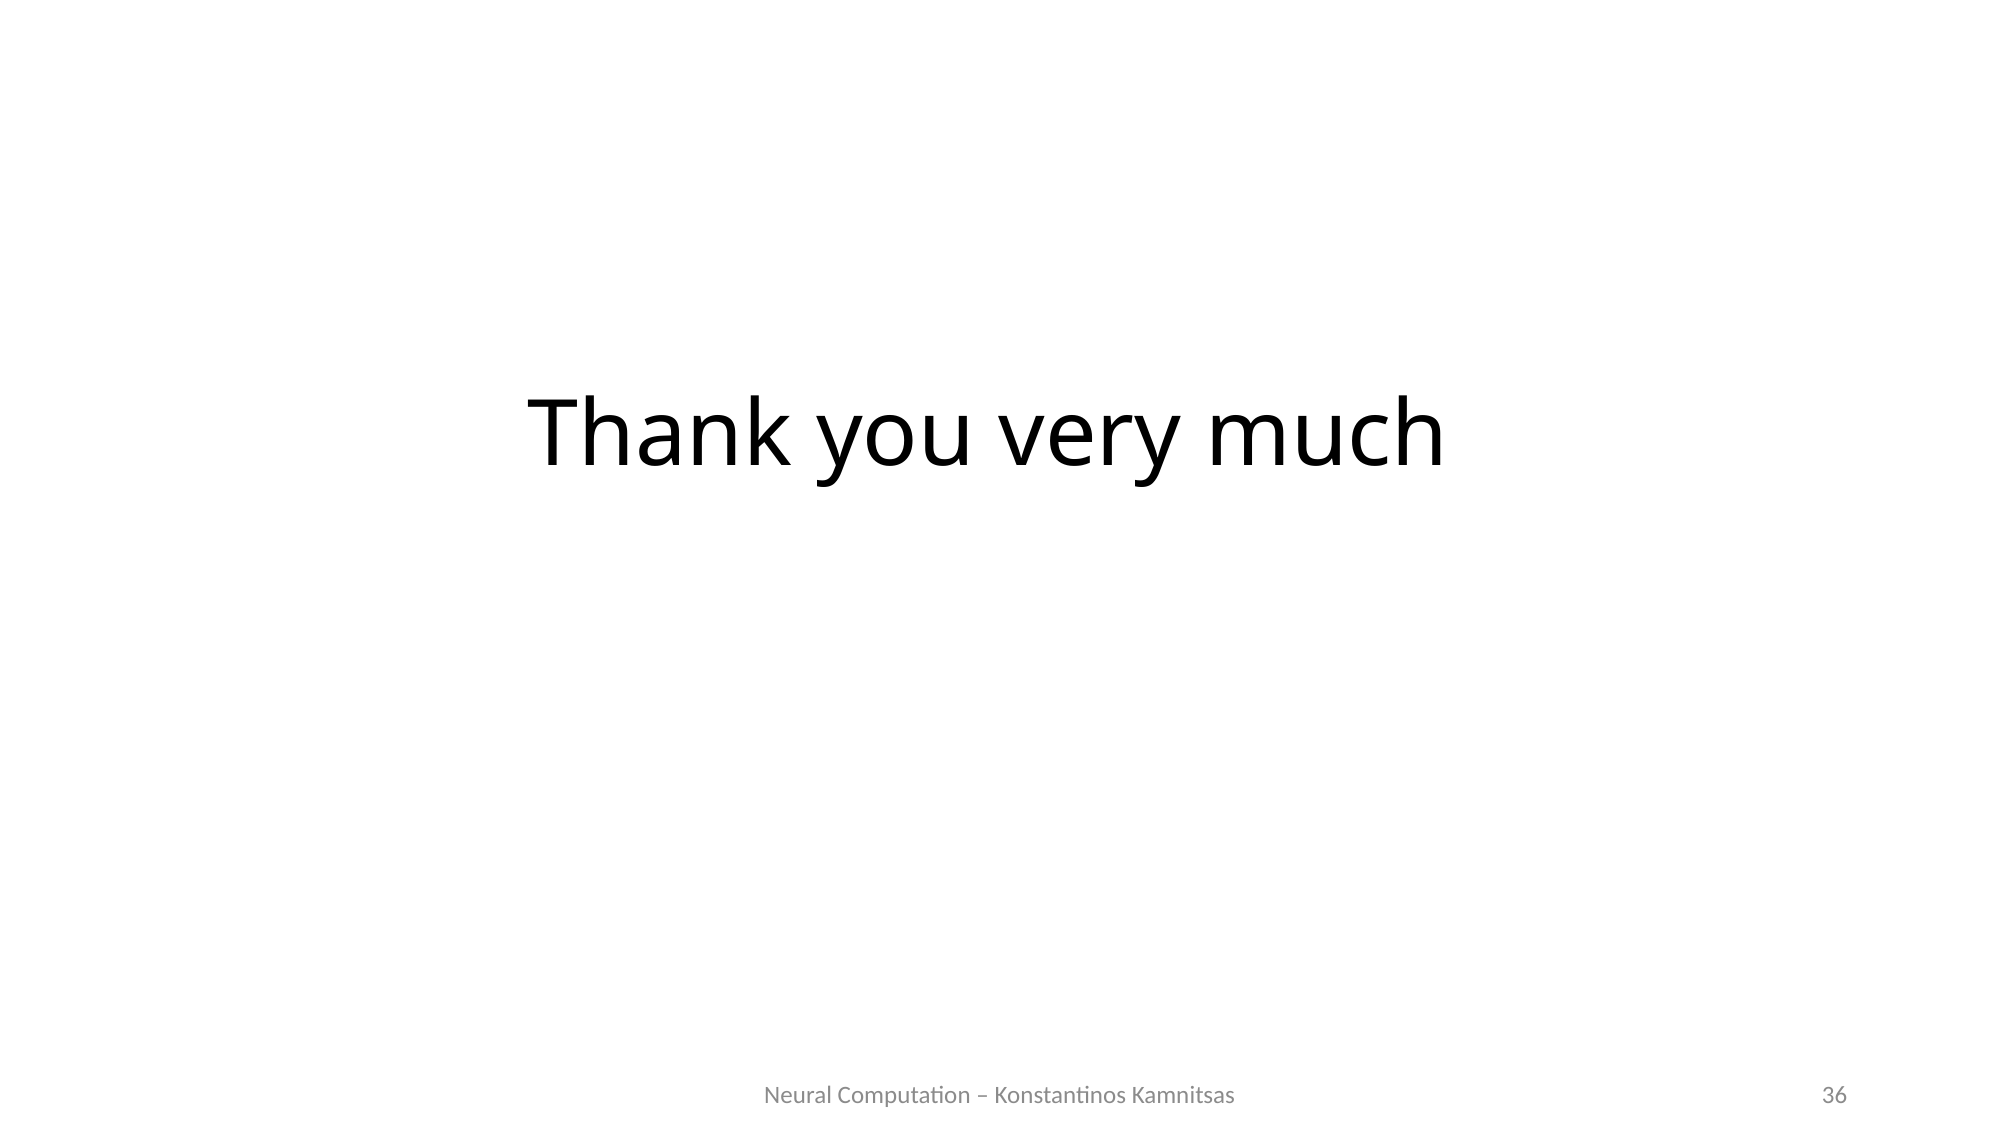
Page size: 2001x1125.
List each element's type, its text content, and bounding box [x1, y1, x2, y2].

footer Neural Computation – Konstantinos Kamnitsas [662, 1064, 1338, 1124]
text_box Thank you very much [70, 326, 1907, 545]
slide_number 36 [1412, 1064, 1863, 1124]
